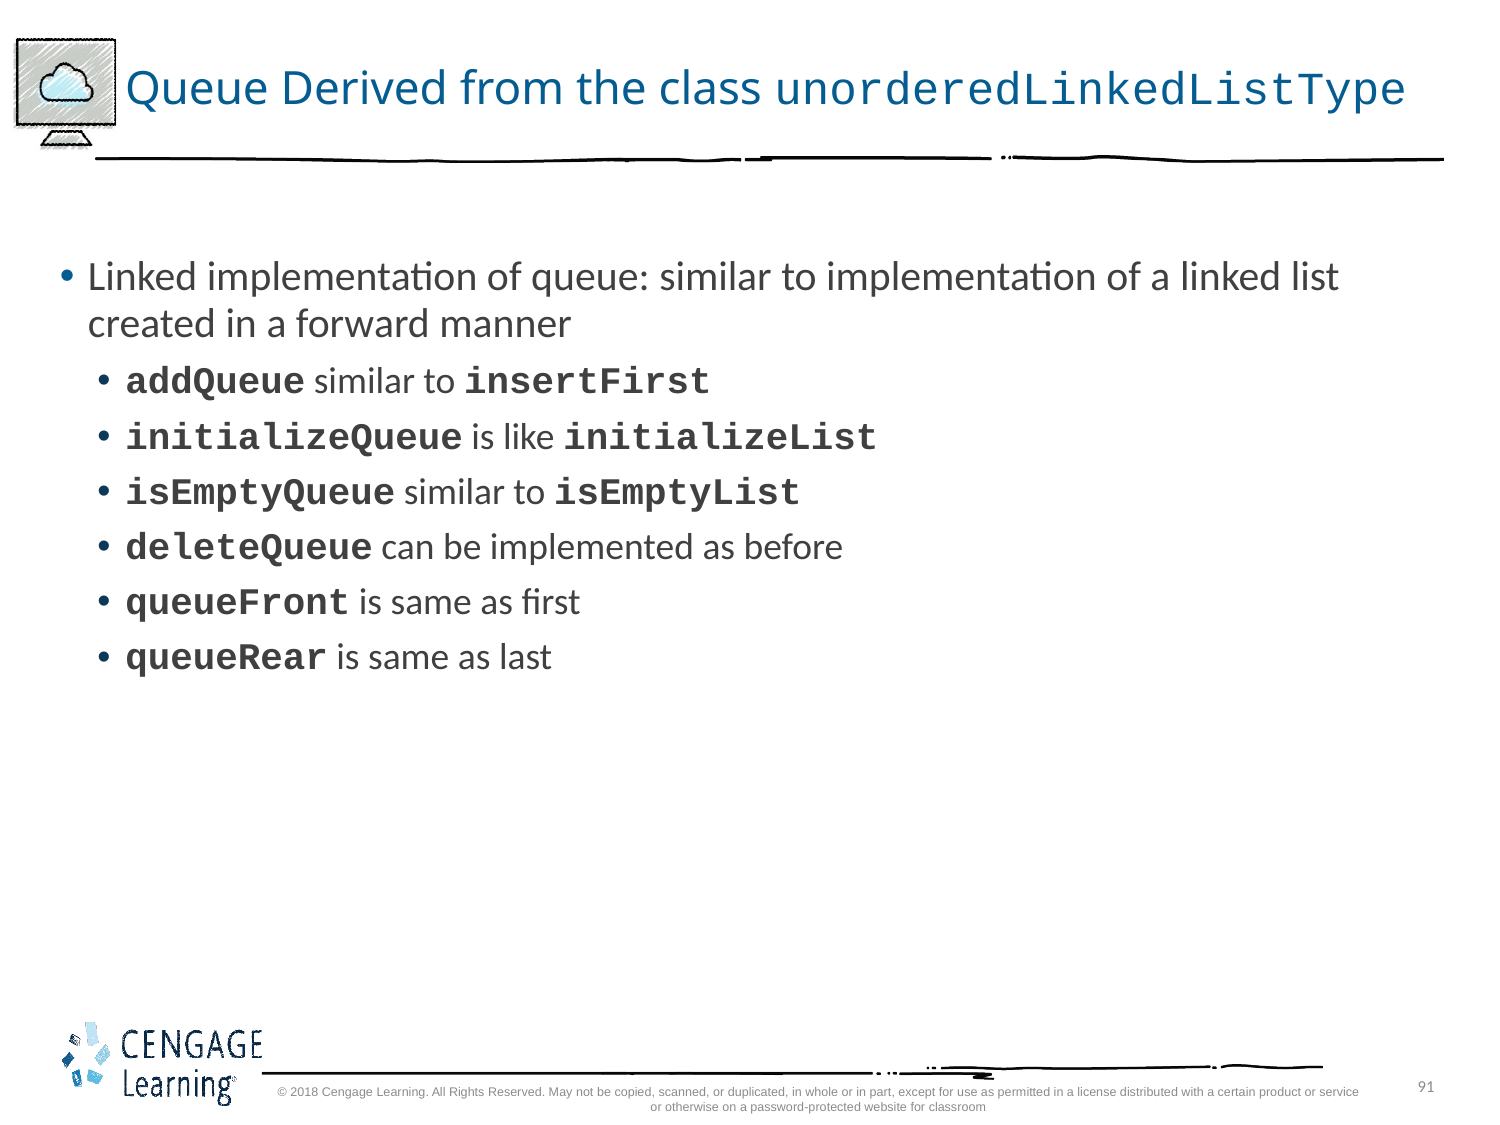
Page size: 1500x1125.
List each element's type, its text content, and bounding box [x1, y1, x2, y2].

title Queue Derived from the class unorderedLinkedListType [125, 66, 1442, 116]
picture [95, 155, 1444, 163]
picture [62, 1022, 1323, 1106]
picture [12, 36, 117, 151]
list Linked implementation of queue: similar to implementation of a linked list created in a forward manner addQueue similar to insertFirst initializeQueue is like initializeList isEmptyQueue similar to isEmptyList deleteQueue can be implemented as before queueFront is same as first queueRear is same as last [59, 252, 1441, 683]
footer © 2018 Cengage Learning. All Rights Reserved. May not be copied, scanned, or duplicated, in whole or in part, except for use as permitted in a license distributed with a certain product or service or otherwise on a password-protected website for classroom [261, 1079, 1375, 1120]
